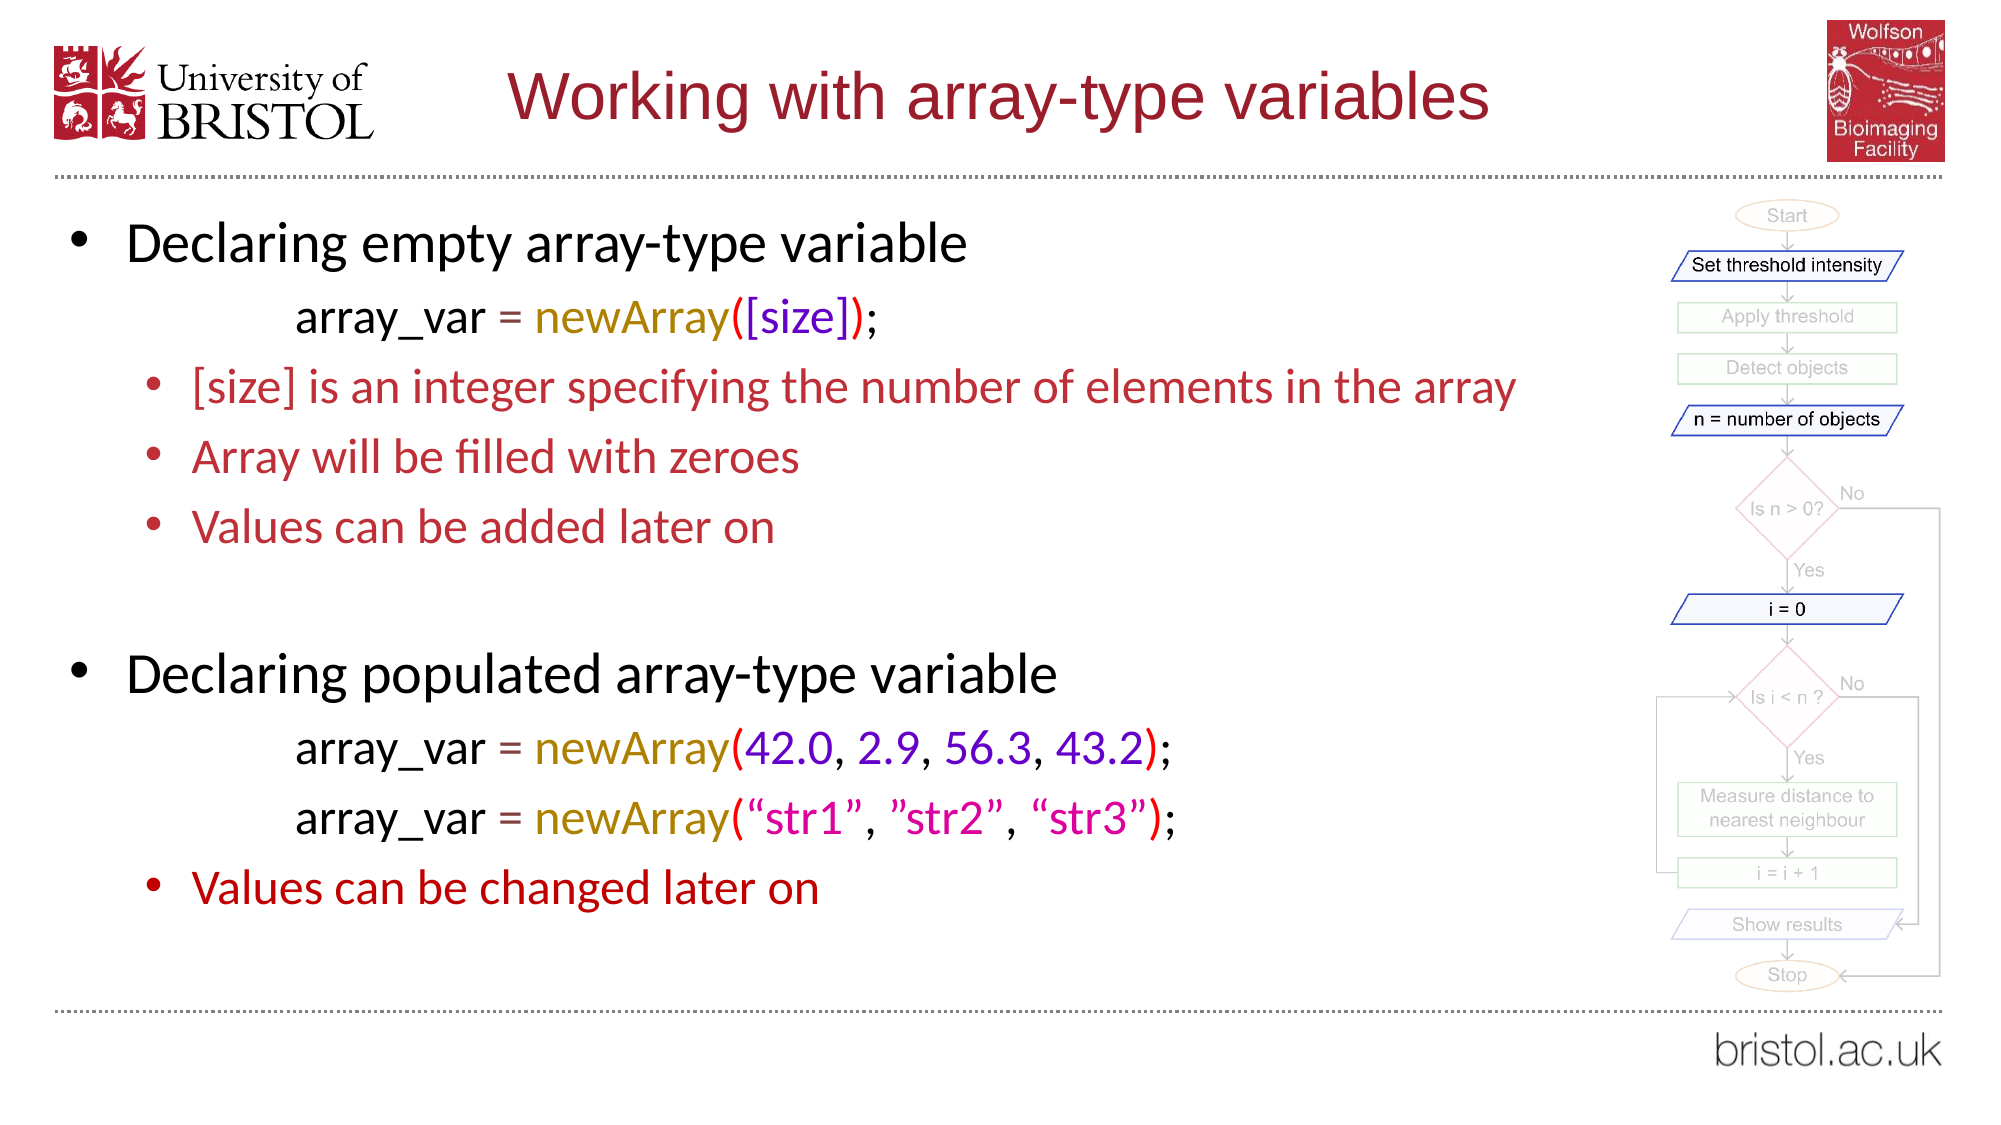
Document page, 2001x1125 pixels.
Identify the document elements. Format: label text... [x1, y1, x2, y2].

list Declaring empty array-type variable array_var = newArray([size]); [size] is an integer specifying the number of elements in the array Array will be filled with zeroes Values can be added later on Declaring populated array-type variable array_var = newArray(42.0, 2.9, 56.3, 43.2); array_var = newArray(“str1”, ”str2”, “str3”); Values can be changed later on [55, 196, 1945, 1005]
picture [1827, 20, 1945, 162]
title Working with array-type variables [396, 41, 1604, 140]
picture [1700, 1023, 1945, 1080]
picture [54, 46, 374, 140]
picture [1653, 195, 1941, 993]
